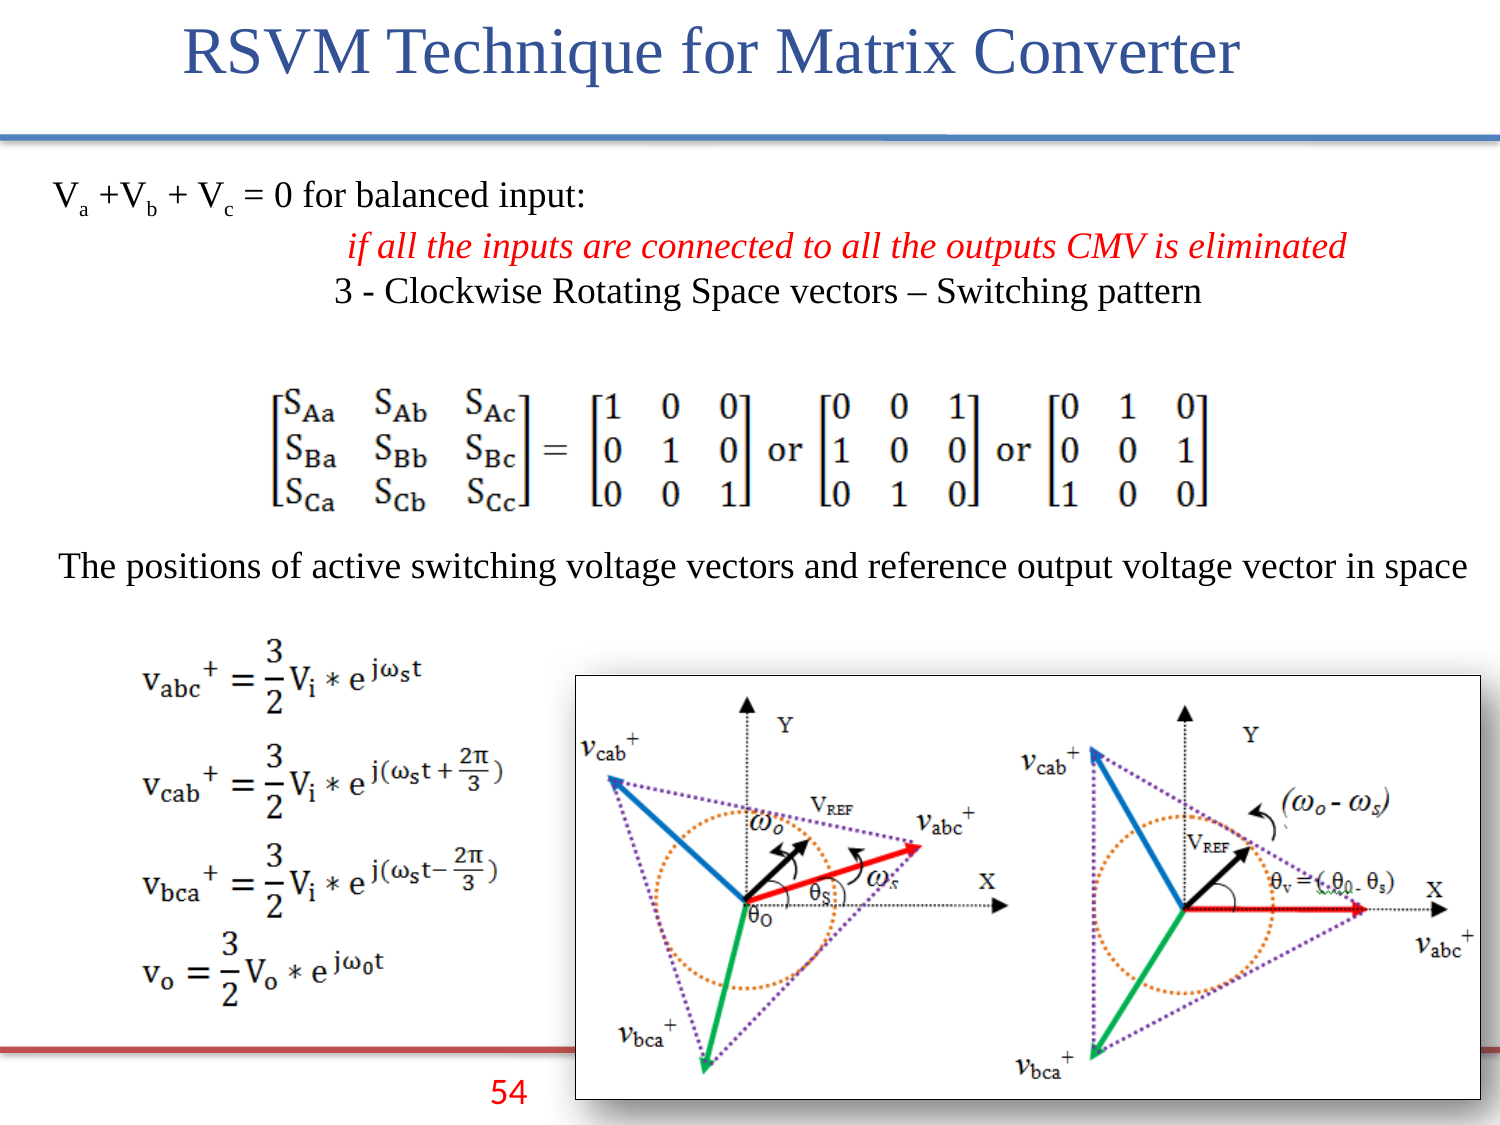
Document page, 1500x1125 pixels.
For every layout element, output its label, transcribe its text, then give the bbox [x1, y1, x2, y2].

picture [249, 363, 1221, 538]
picture [124, 624, 513, 1038]
text_box 54 [474, 1059, 563, 1120]
picture [574, 674, 1481, 1101]
text_box RSVM Technique for Matrix Converter [37, 0, 1388, 95]
text_box The positions of active switching voltage vectors and reference output voltage vector in space [37, 533, 1500, 594]
text_box Va +Vb + Vc = 0 for balanced input: if all the inputs are connected to all the outputs CMV is eliminated 3 - Clockwise Rotating Space vectors – Switching pattern [37, 162, 1500, 319]
